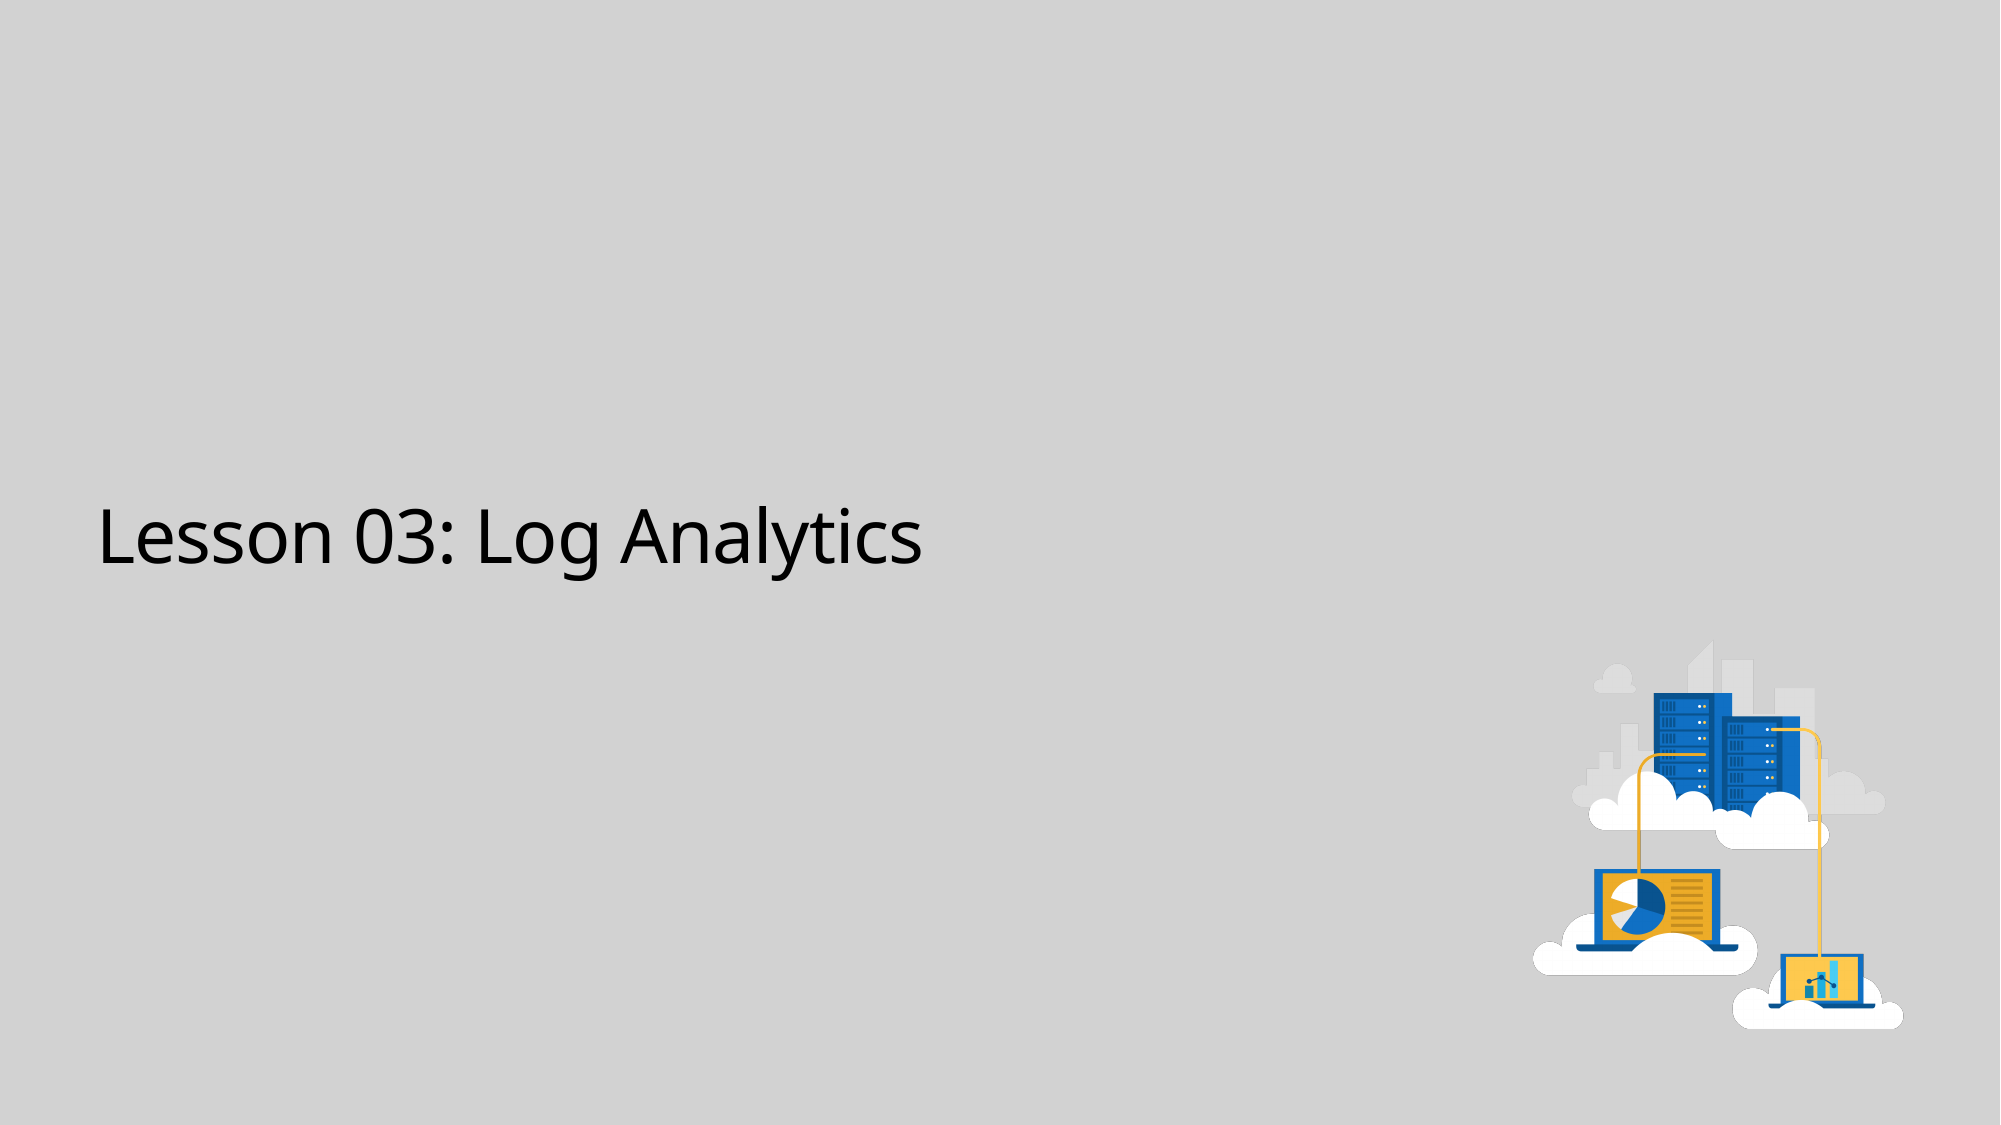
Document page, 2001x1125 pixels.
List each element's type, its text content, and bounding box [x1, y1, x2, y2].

title Lesson 03: Log Analytics [96, 498, 1862, 580]
picture [1532, 639, 1905, 1029]
